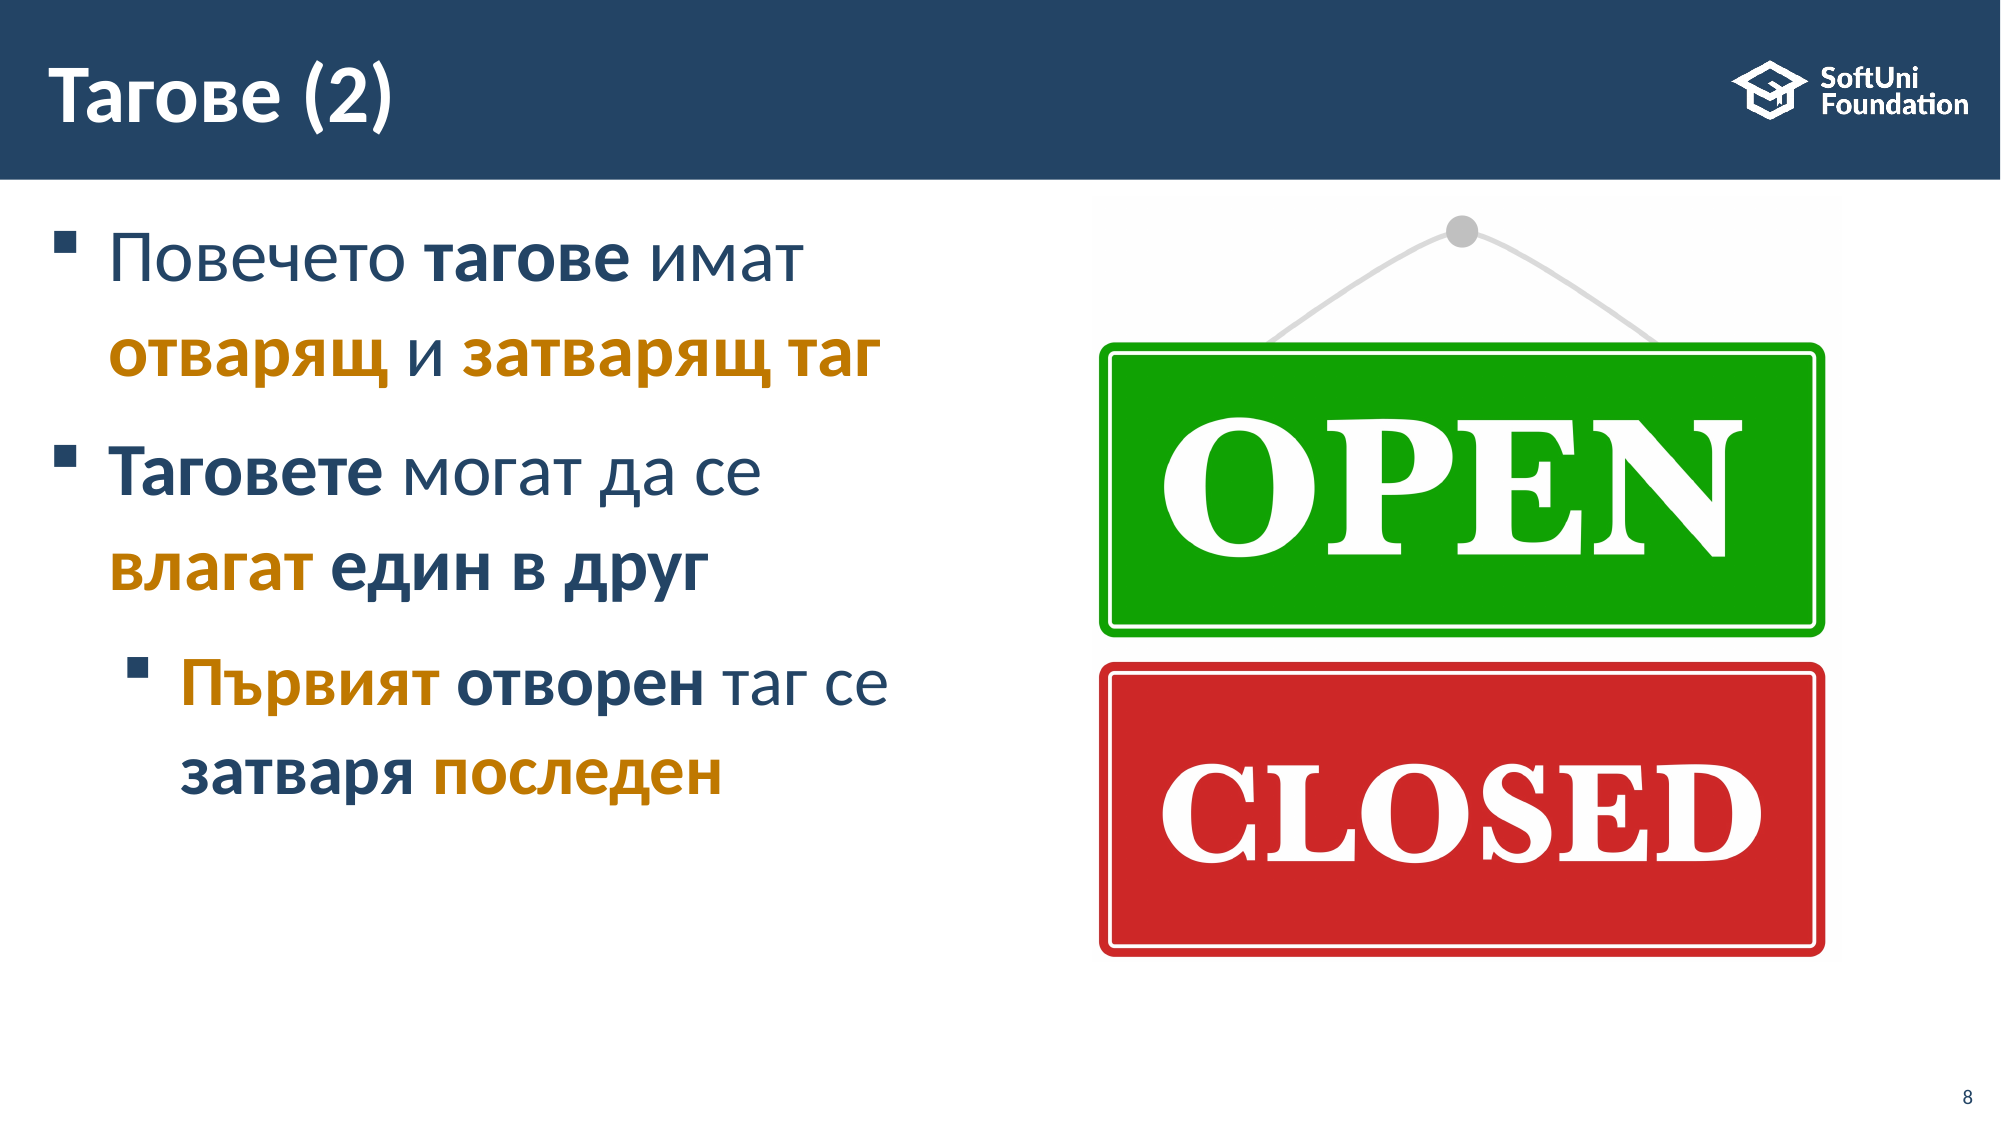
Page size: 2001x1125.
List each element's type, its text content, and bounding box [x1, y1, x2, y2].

list Повечето тагове имат отварящ и затварящ таг Таговете могат да се влагат един в друг Първият отворен таг се затваря последен [31, 196, 1000, 1104]
title Тагове (2) [31, 16, 1716, 162]
picture [1731, 60, 1968, 120]
picture [1092, 195, 1842, 962]
slide_number 8 [1927, 1067, 1989, 1117]
